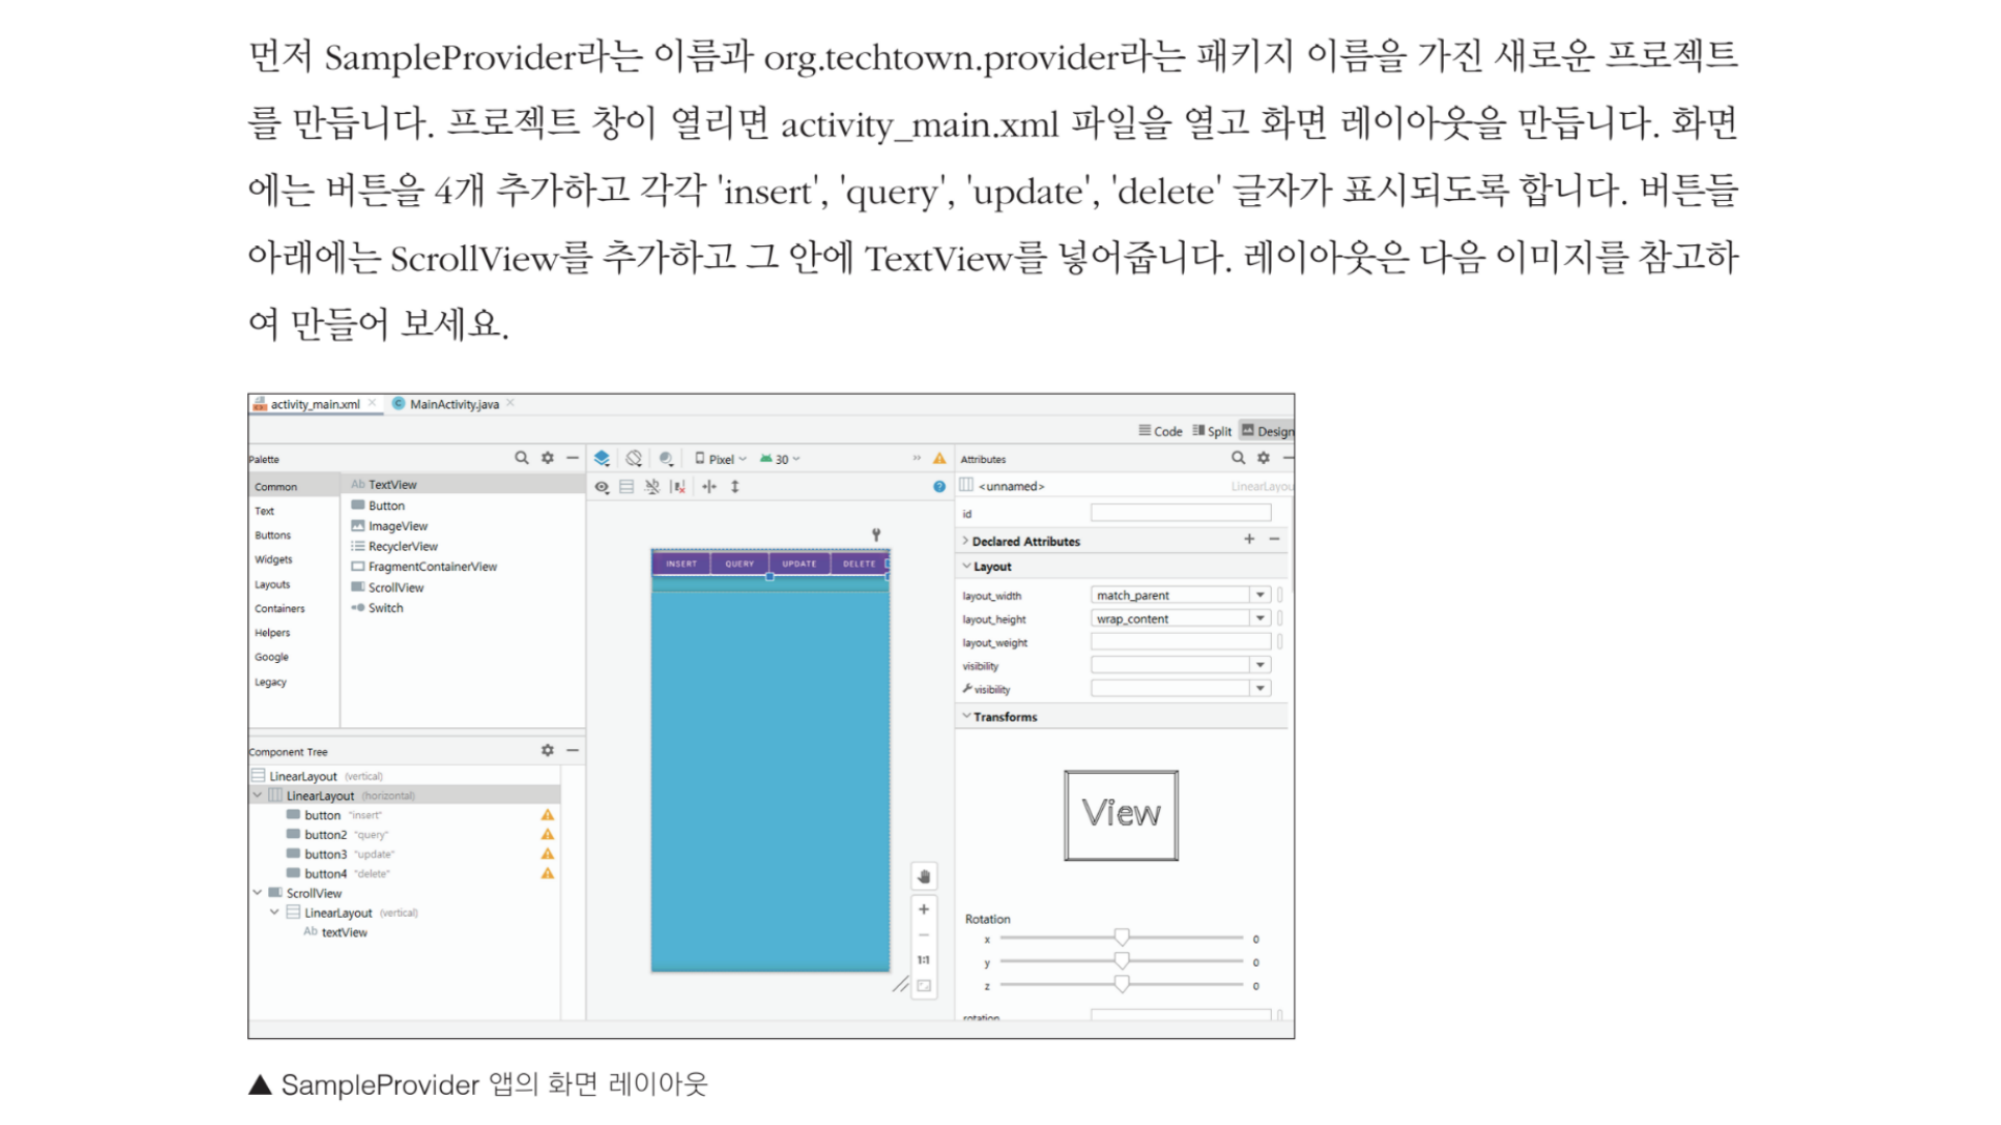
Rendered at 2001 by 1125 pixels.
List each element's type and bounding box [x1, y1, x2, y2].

picture [181, 0, 1819, 1125]
